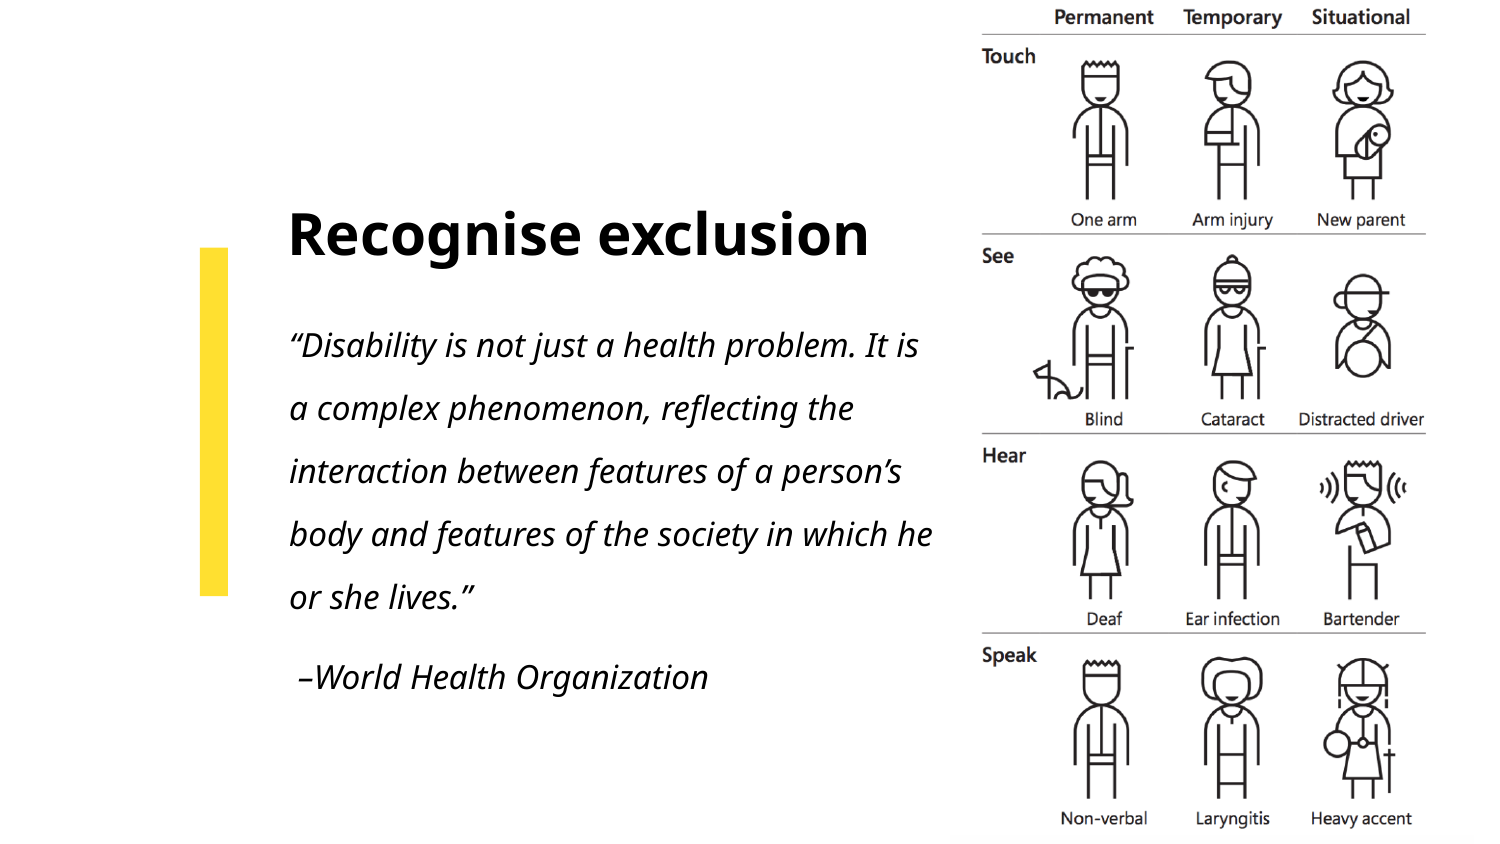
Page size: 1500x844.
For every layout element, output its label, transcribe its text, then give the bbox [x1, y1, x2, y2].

title Recognise exclusion [272, 166, 945, 276]
subtitle “Disability is not just a health problem. It is a complex phenomenon, reflecting the interaction between features of a person’s body and features of the society in which he or she lives.” –World Health Organization [274, 285, 945, 456]
picture [950, 0, 1474, 844]
